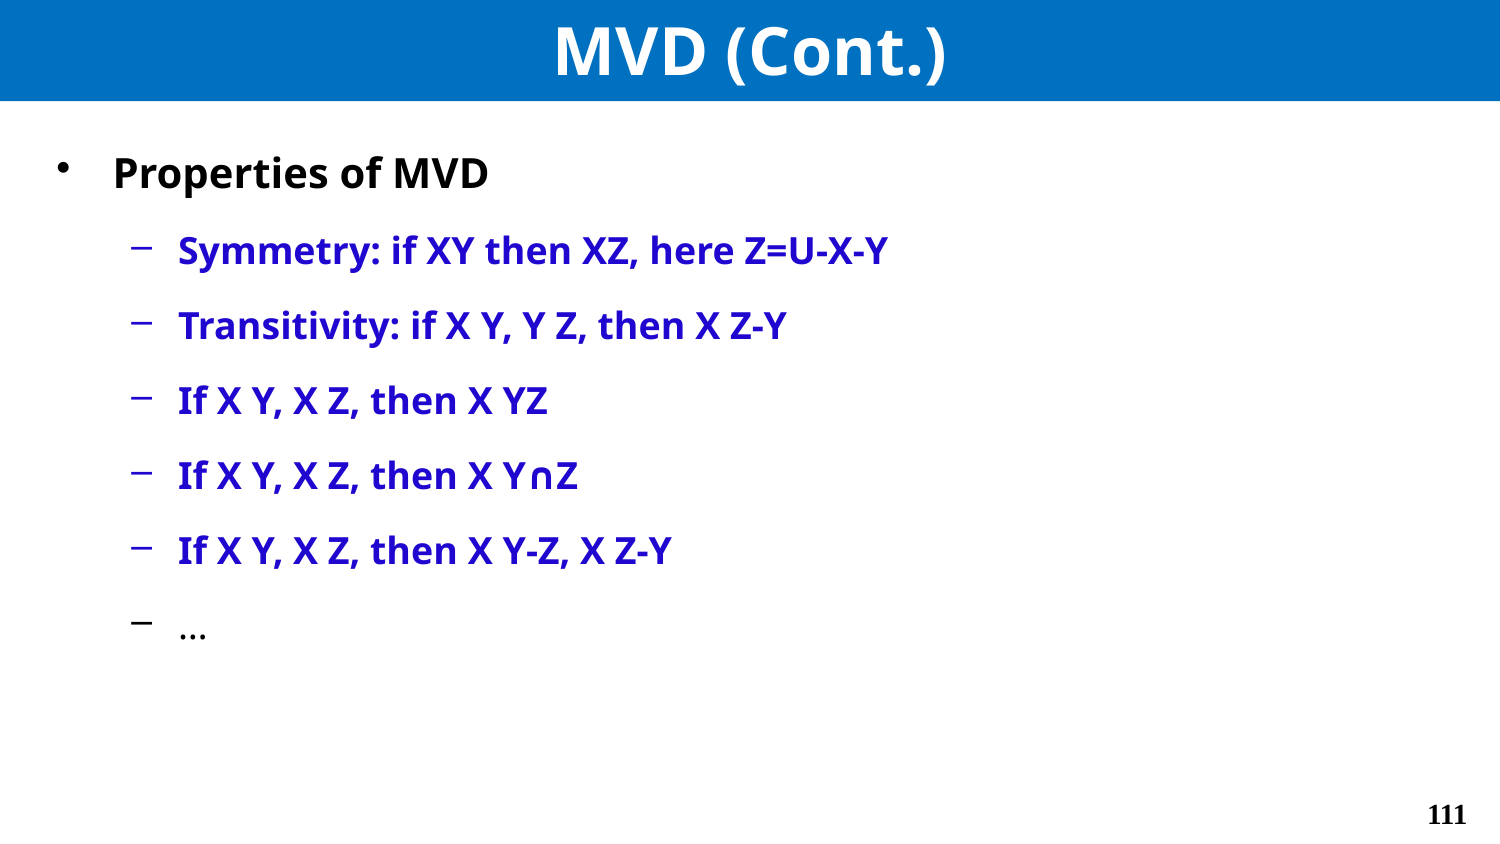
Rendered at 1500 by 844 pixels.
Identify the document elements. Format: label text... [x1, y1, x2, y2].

title MVD (Cont.) [0, 0, 1500, 102]
